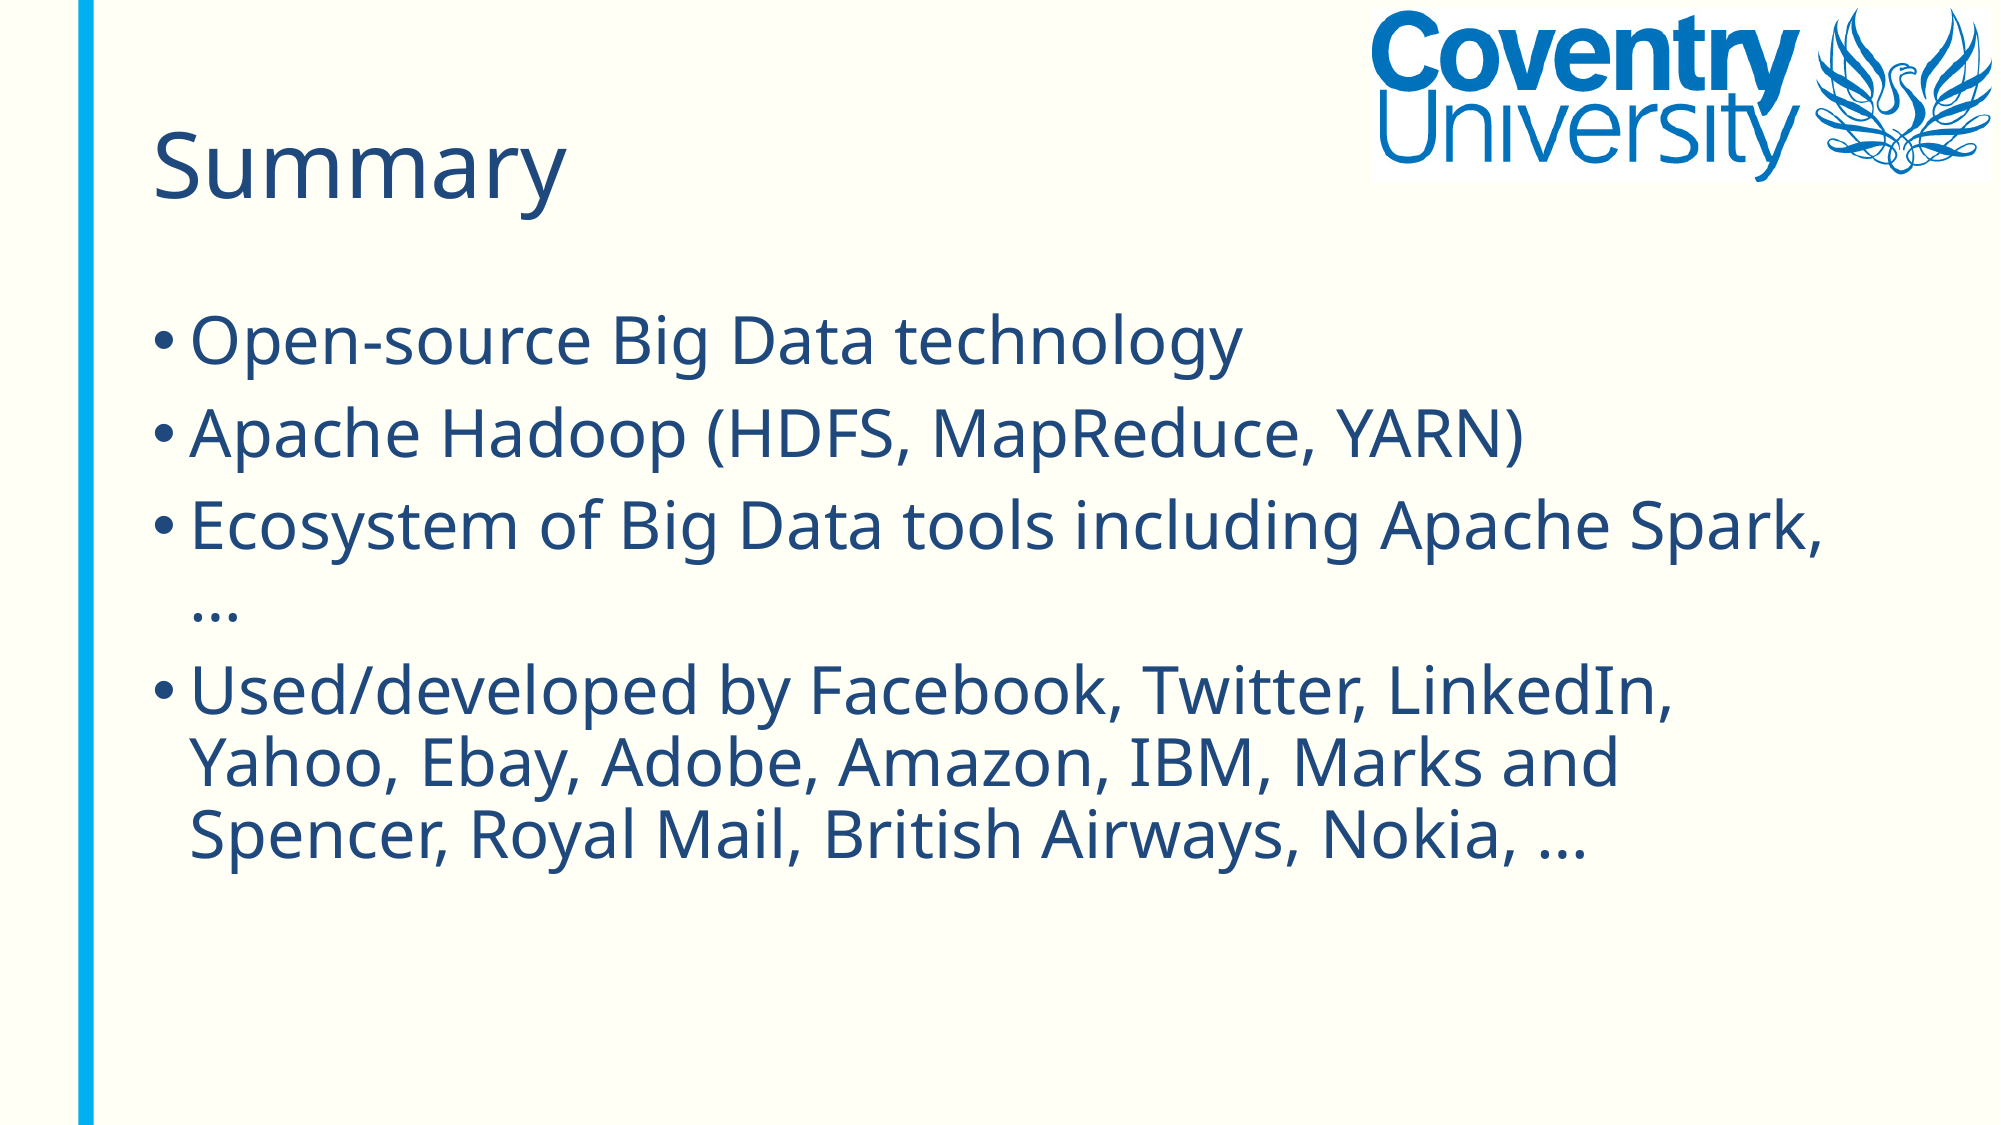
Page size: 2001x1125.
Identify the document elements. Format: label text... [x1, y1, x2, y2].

list Open-source Big Data technology Apache Hadoop (HDFS, MapReduce, YARN) Ecosystem of Big Data tools including Apache Spark, … Used/developed by Facebook, Twitter, LinkedIn, Yahoo, Ebay, Adobe, Amazon, IBM, Marks and Spencer, Royal Mail, British Airways, Nokia, … [137, 299, 1863, 1014]
title Summary [137, 59, 1863, 278]
picture [1372, 8, 1992, 182]
